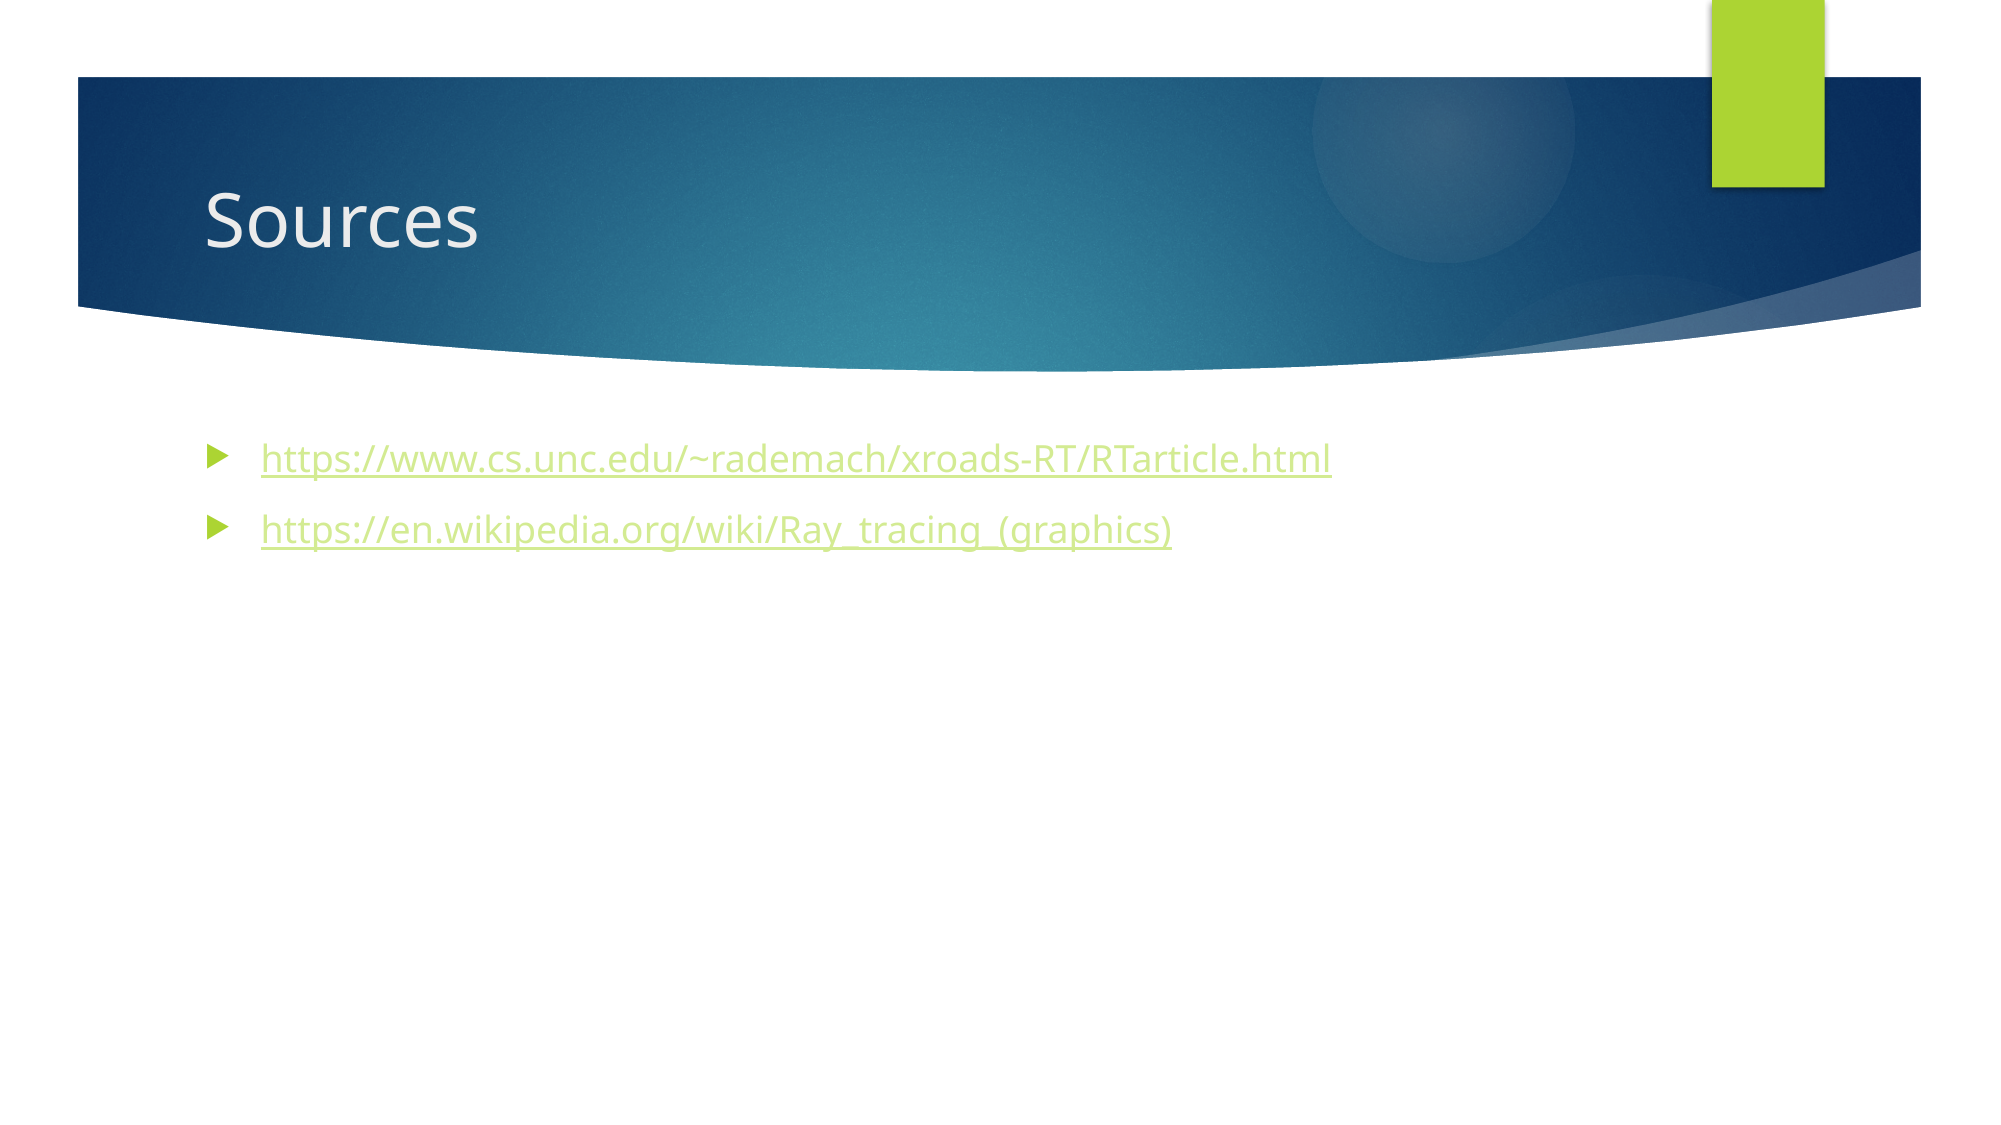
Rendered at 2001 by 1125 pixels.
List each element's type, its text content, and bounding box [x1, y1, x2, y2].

title Sources [189, 159, 1627, 276]
list https://www.cs.unc.edu/~rademach/xroads-RT/RTarticle.html https://en.wikipedia.org/wiki/Ray_tracing_(graphics) [189, 427, 1627, 988]
